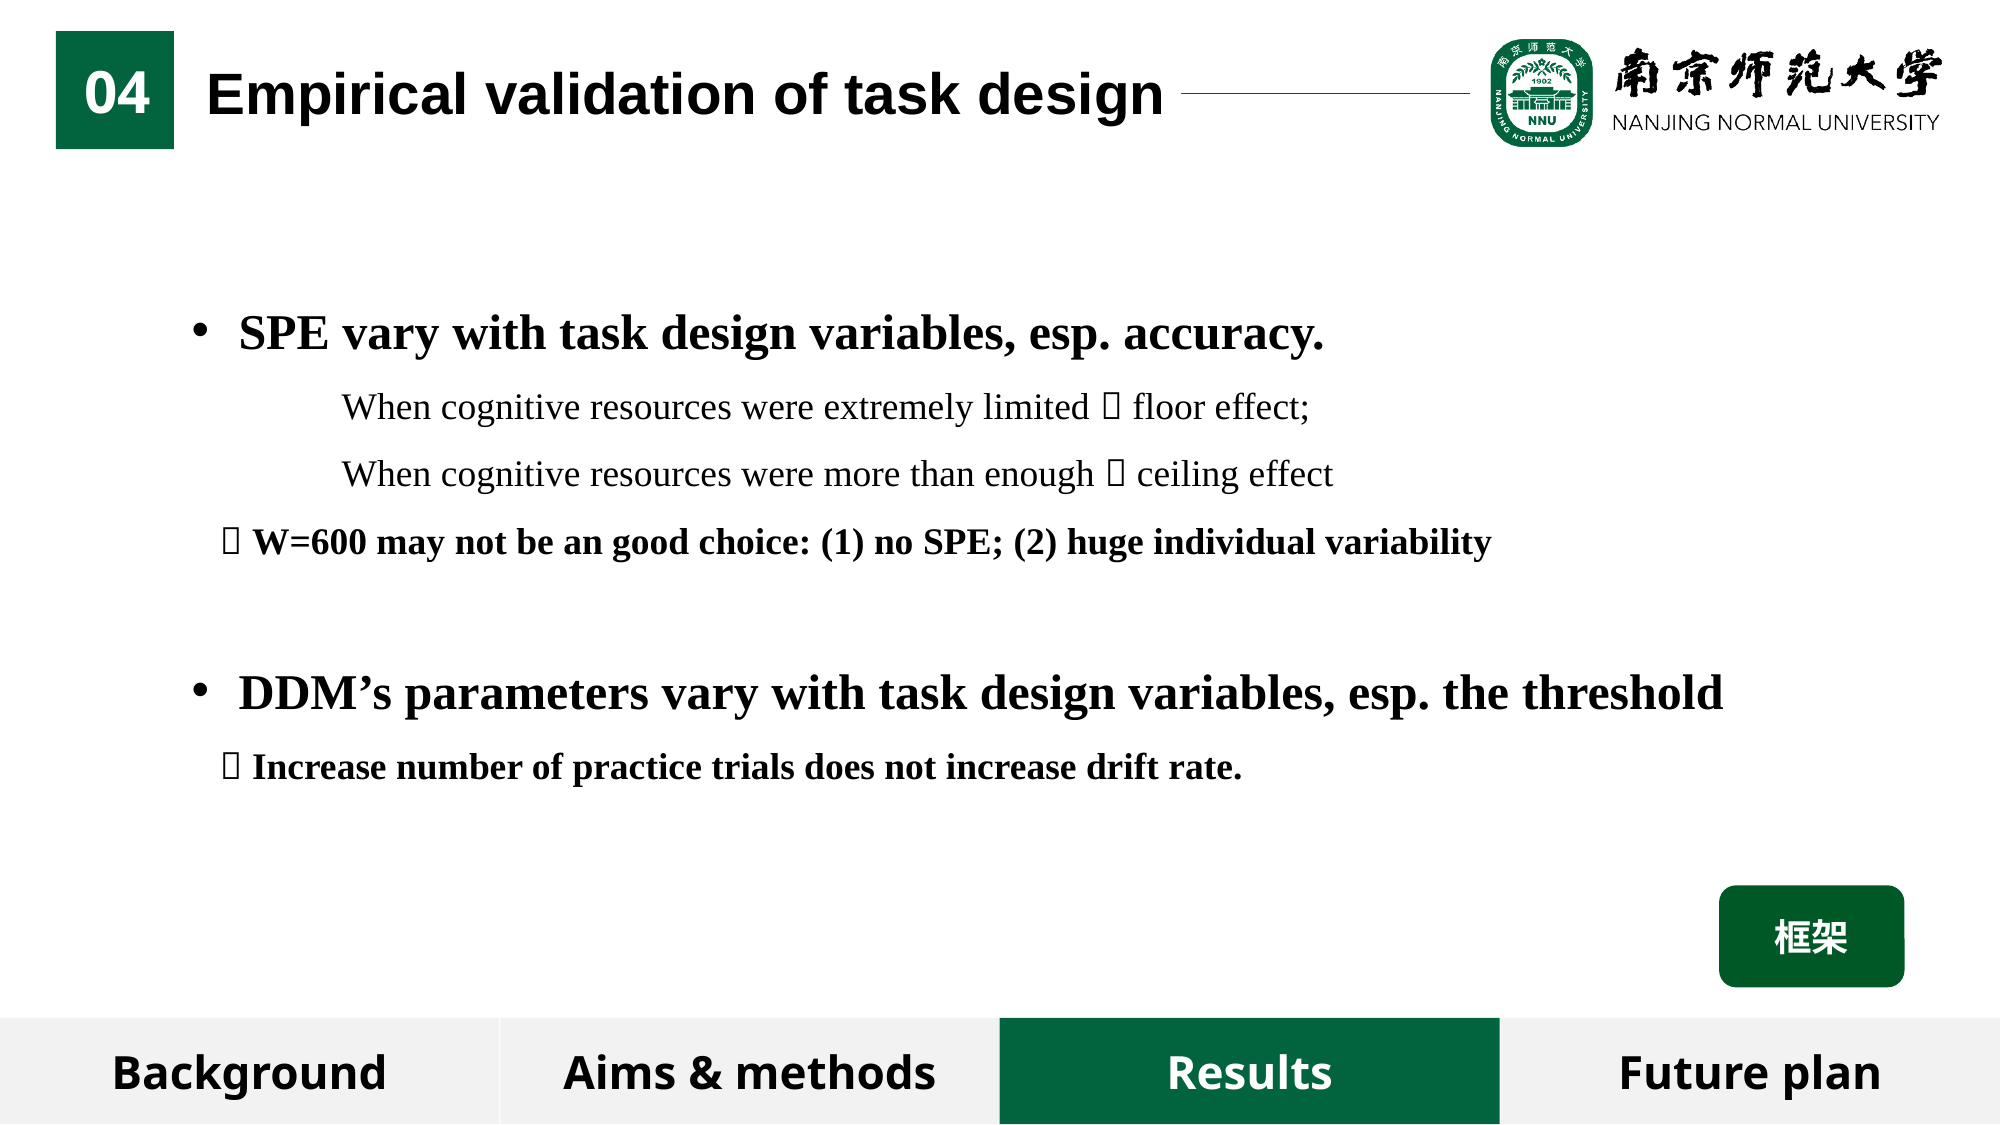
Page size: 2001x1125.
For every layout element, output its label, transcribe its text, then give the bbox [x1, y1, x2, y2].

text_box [0, 1017, 2000, 1125]
text_box 框架 [1718, 884, 1906, 989]
picture [1351, 0, 2001, 357]
text_box SPE vary with task design variables, esp. accuracy. When cognitive resources were extremely limited  floor effect; When cognitive resources were more than enough  ceiling effect  W=600 may not be an good choice: (1) no SPE; (2) huge individual variability DDM’s parameters vary with task design variables, esp. the threshold  Increase number of practice trials does not increase drift rate. [176, 261, 1874, 795]
text_box 04 [58, 47, 177, 132]
text_box Empirical validation of task design [191, 48, 1182, 134]
